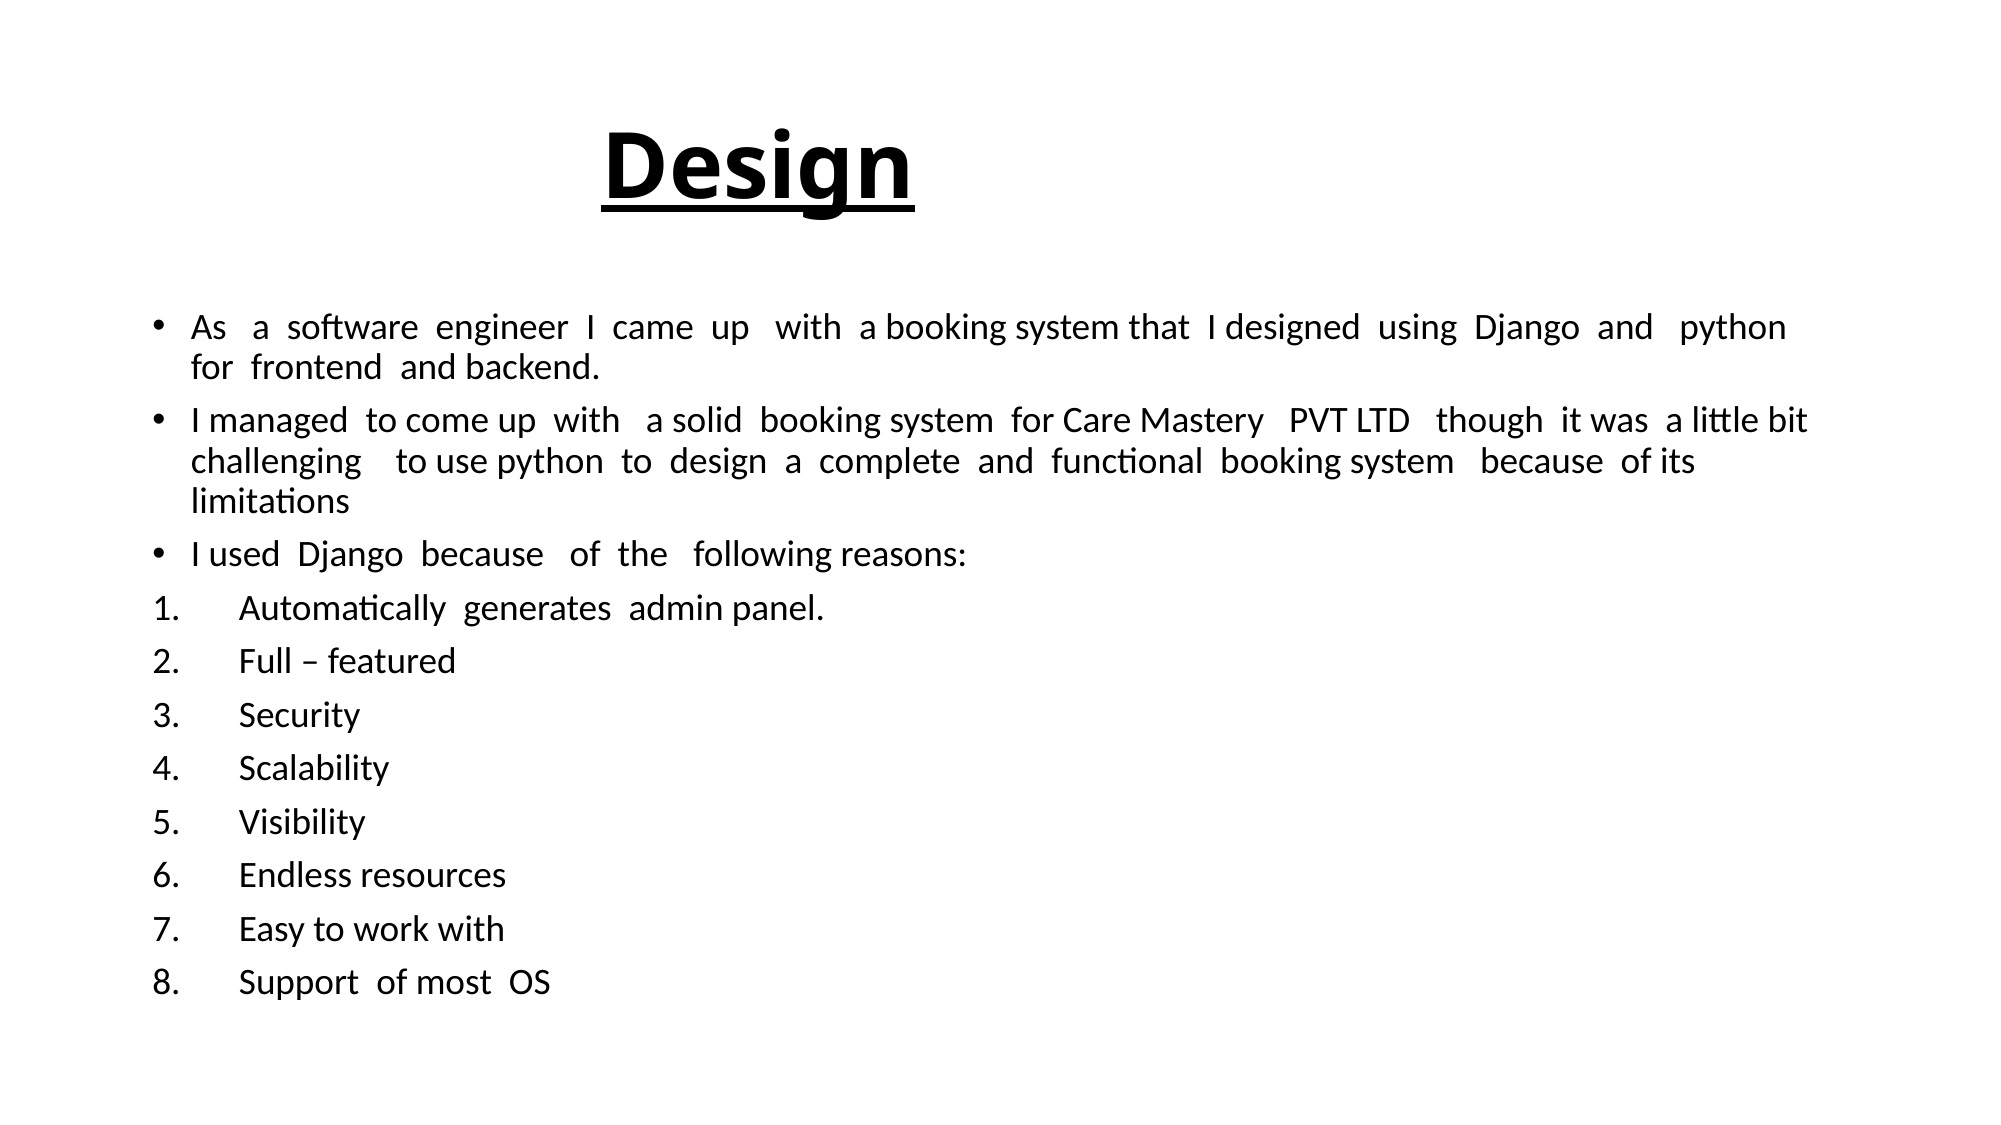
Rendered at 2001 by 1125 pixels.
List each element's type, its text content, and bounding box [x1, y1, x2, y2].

list As a software engineer I came up with a booking system that I designed using Django and python for frontend and backend. I managed to come up with a solid booking system for Care Mastery PVT LTD though it was a little bit challenging to use python to design a complete and functional booking system because of its limitations I used Django because of the following reasons: Automatically generates admin panel. Full – featured Security Scalability Visibility Endless resources Easy to work with Support of most OS [137, 299, 1863, 1014]
title Design [586, 59, 1863, 278]
